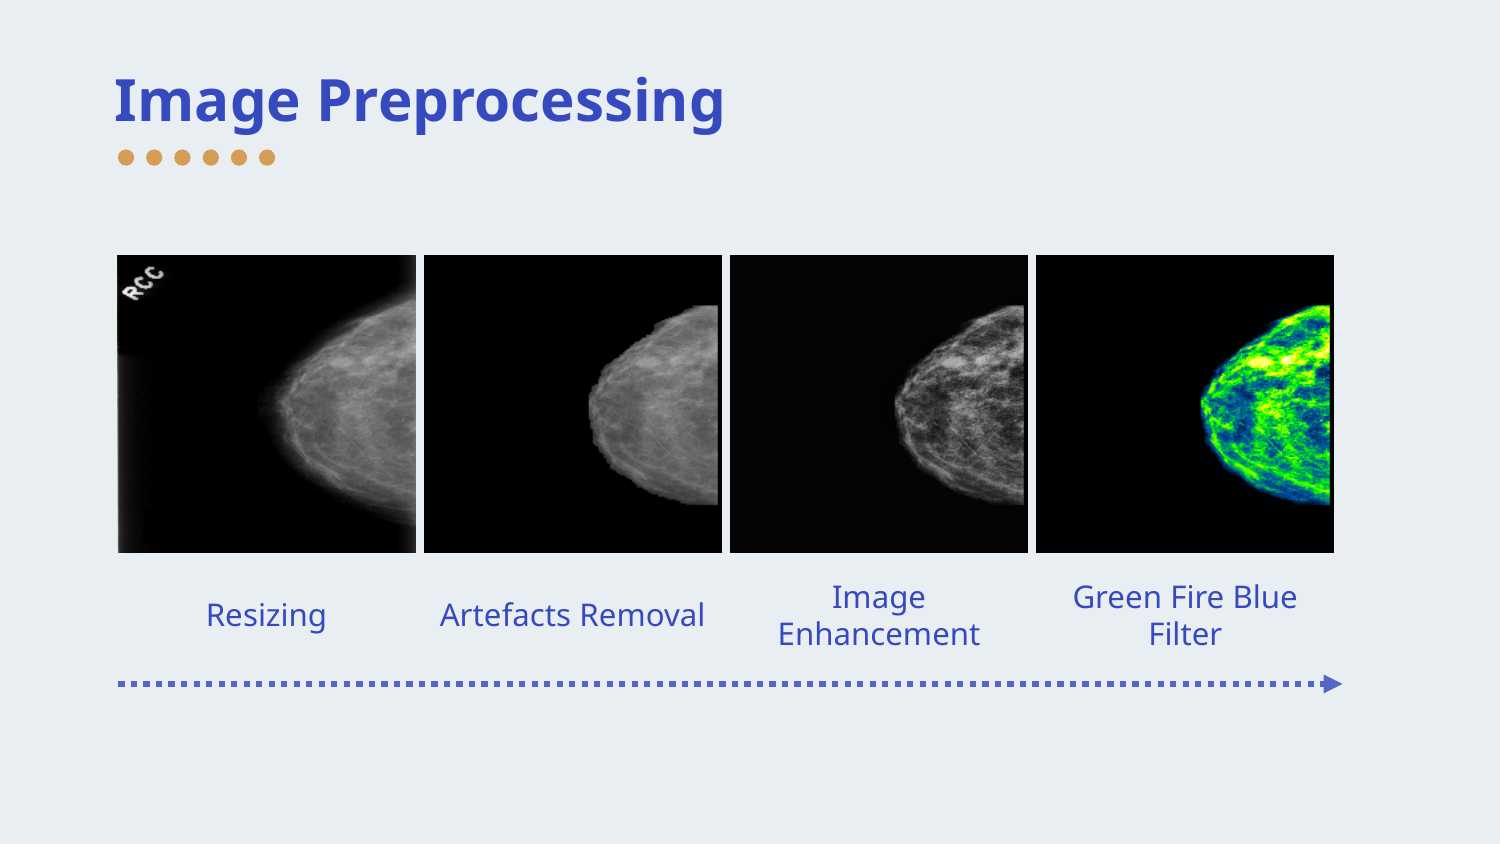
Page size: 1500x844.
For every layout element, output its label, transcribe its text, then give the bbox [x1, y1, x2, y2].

text_box Resizing [117, 588, 416, 641]
title Image Preprocessing [99, 48, 1383, 143]
picture [1036, 255, 1335, 553]
picture [117, 255, 416, 553]
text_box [117, 149, 276, 166]
picture [730, 255, 1028, 553]
text_box Artefacts Removal [424, 588, 722, 641]
picture [423, 255, 722, 553]
text_box Green Fire Blue Filter [1036, 569, 1334, 659]
text_box Image Enhancement [730, 569, 1028, 659]
